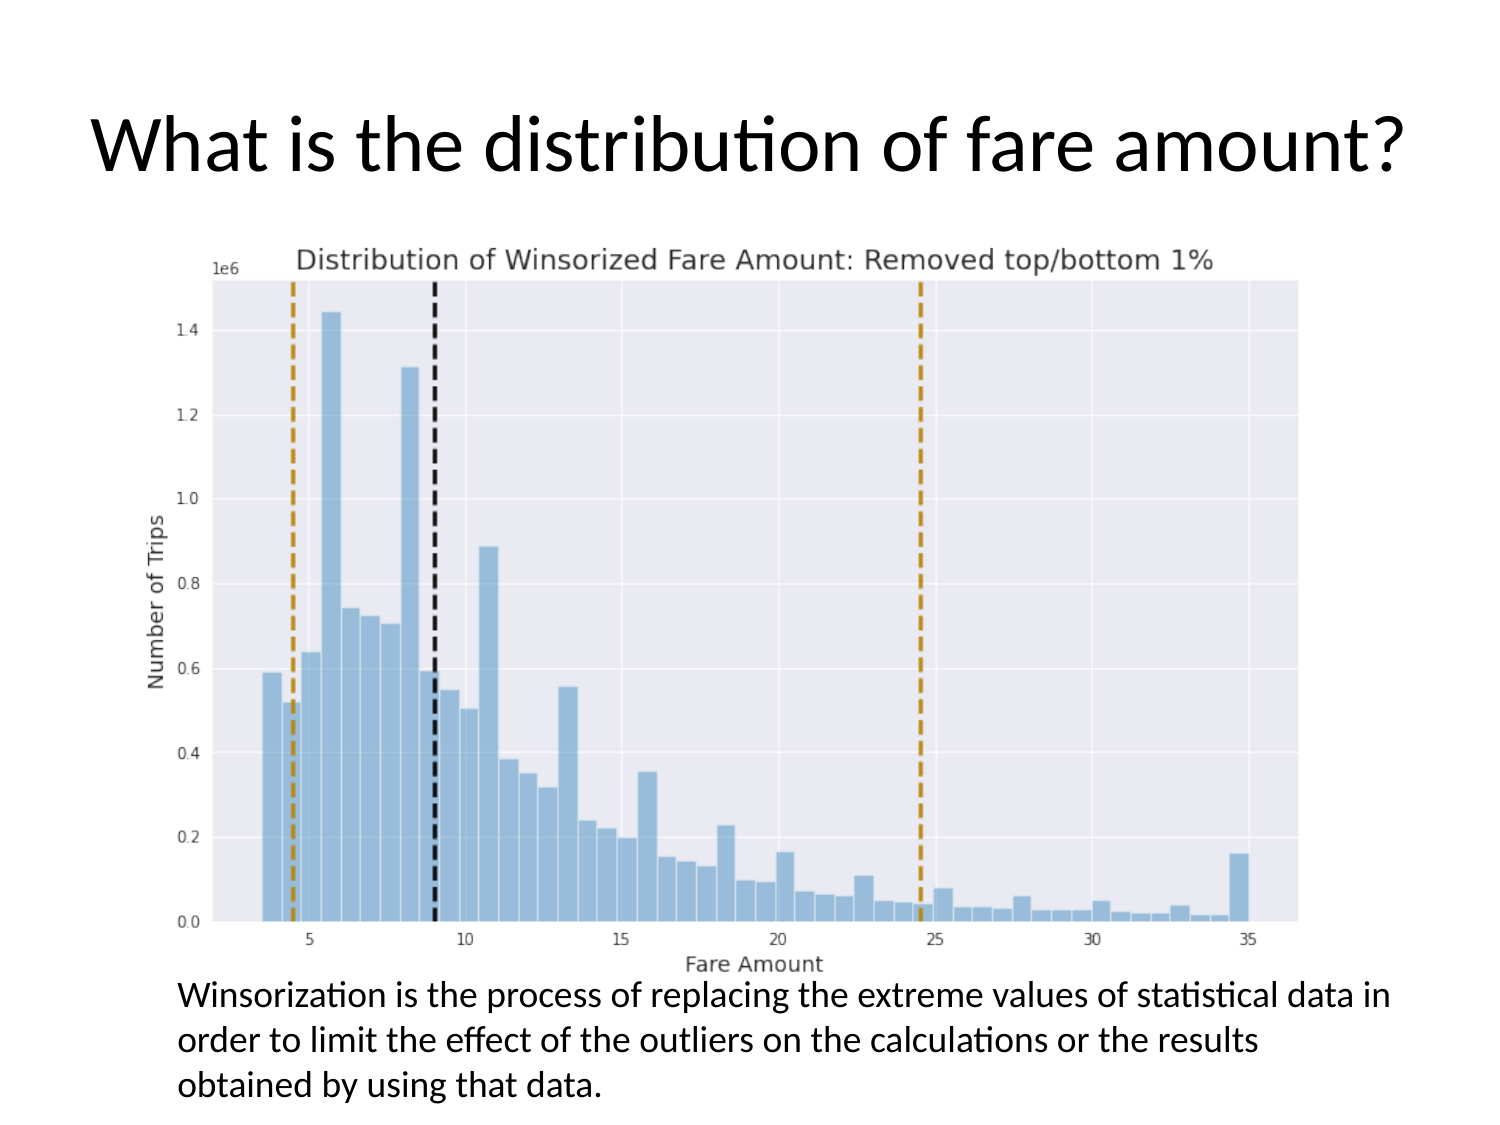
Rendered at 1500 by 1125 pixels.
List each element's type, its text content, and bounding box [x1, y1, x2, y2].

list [137, 237, 1309, 988]
text_box Winsorization is the process of replacing the extreme values of statistical data in order to limit the effect of the outliers on the calculations or the results obtained by using that data. [162, 962, 1413, 1113]
title What is the distribution of fare amount? [75, 45, 1425, 233]
